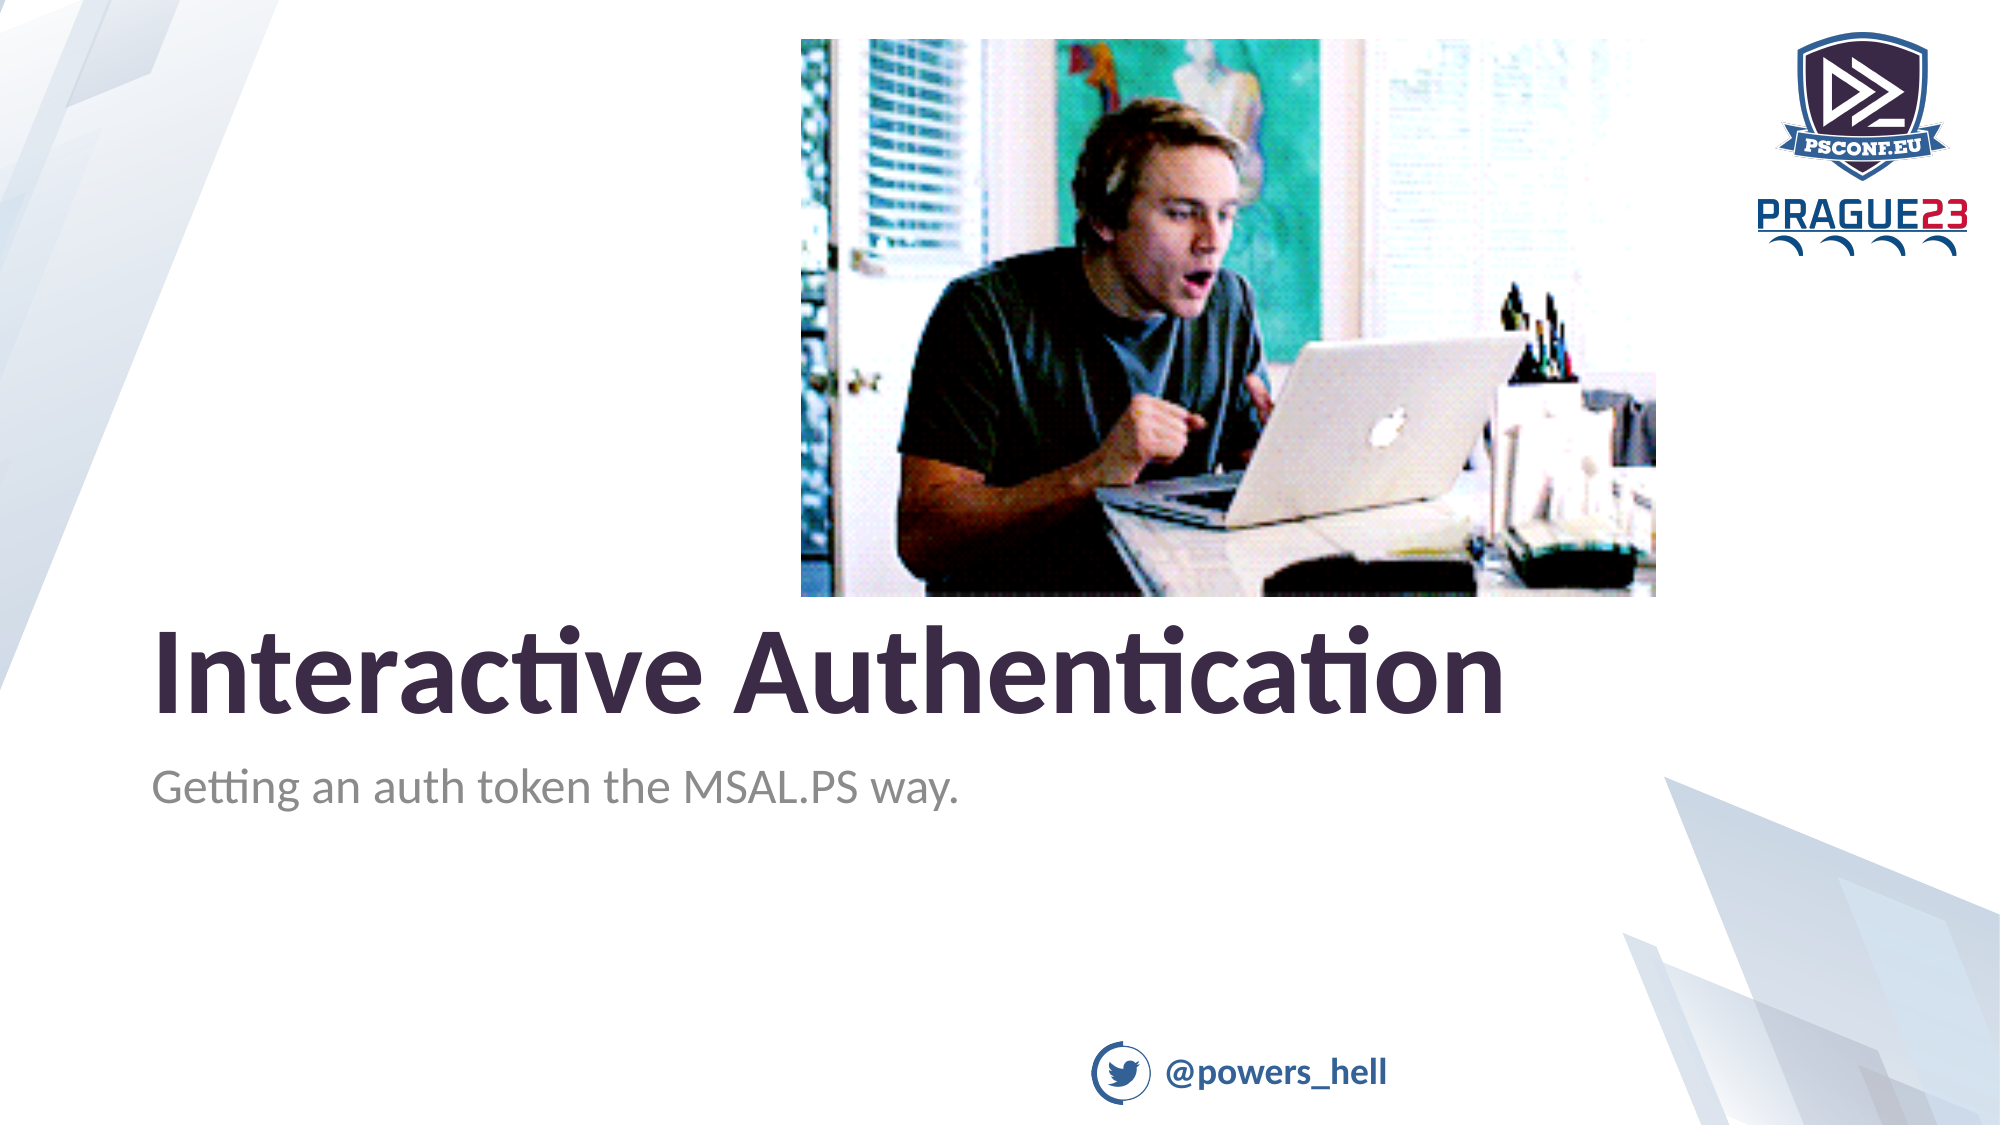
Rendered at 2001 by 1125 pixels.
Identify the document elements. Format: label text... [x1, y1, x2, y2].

title Interactive Authentication [136, 280, 1862, 749]
list Getting an auth token the MSAL.PS way. [136, 752, 1862, 999]
picture [0, 0, 2000, 1125]
